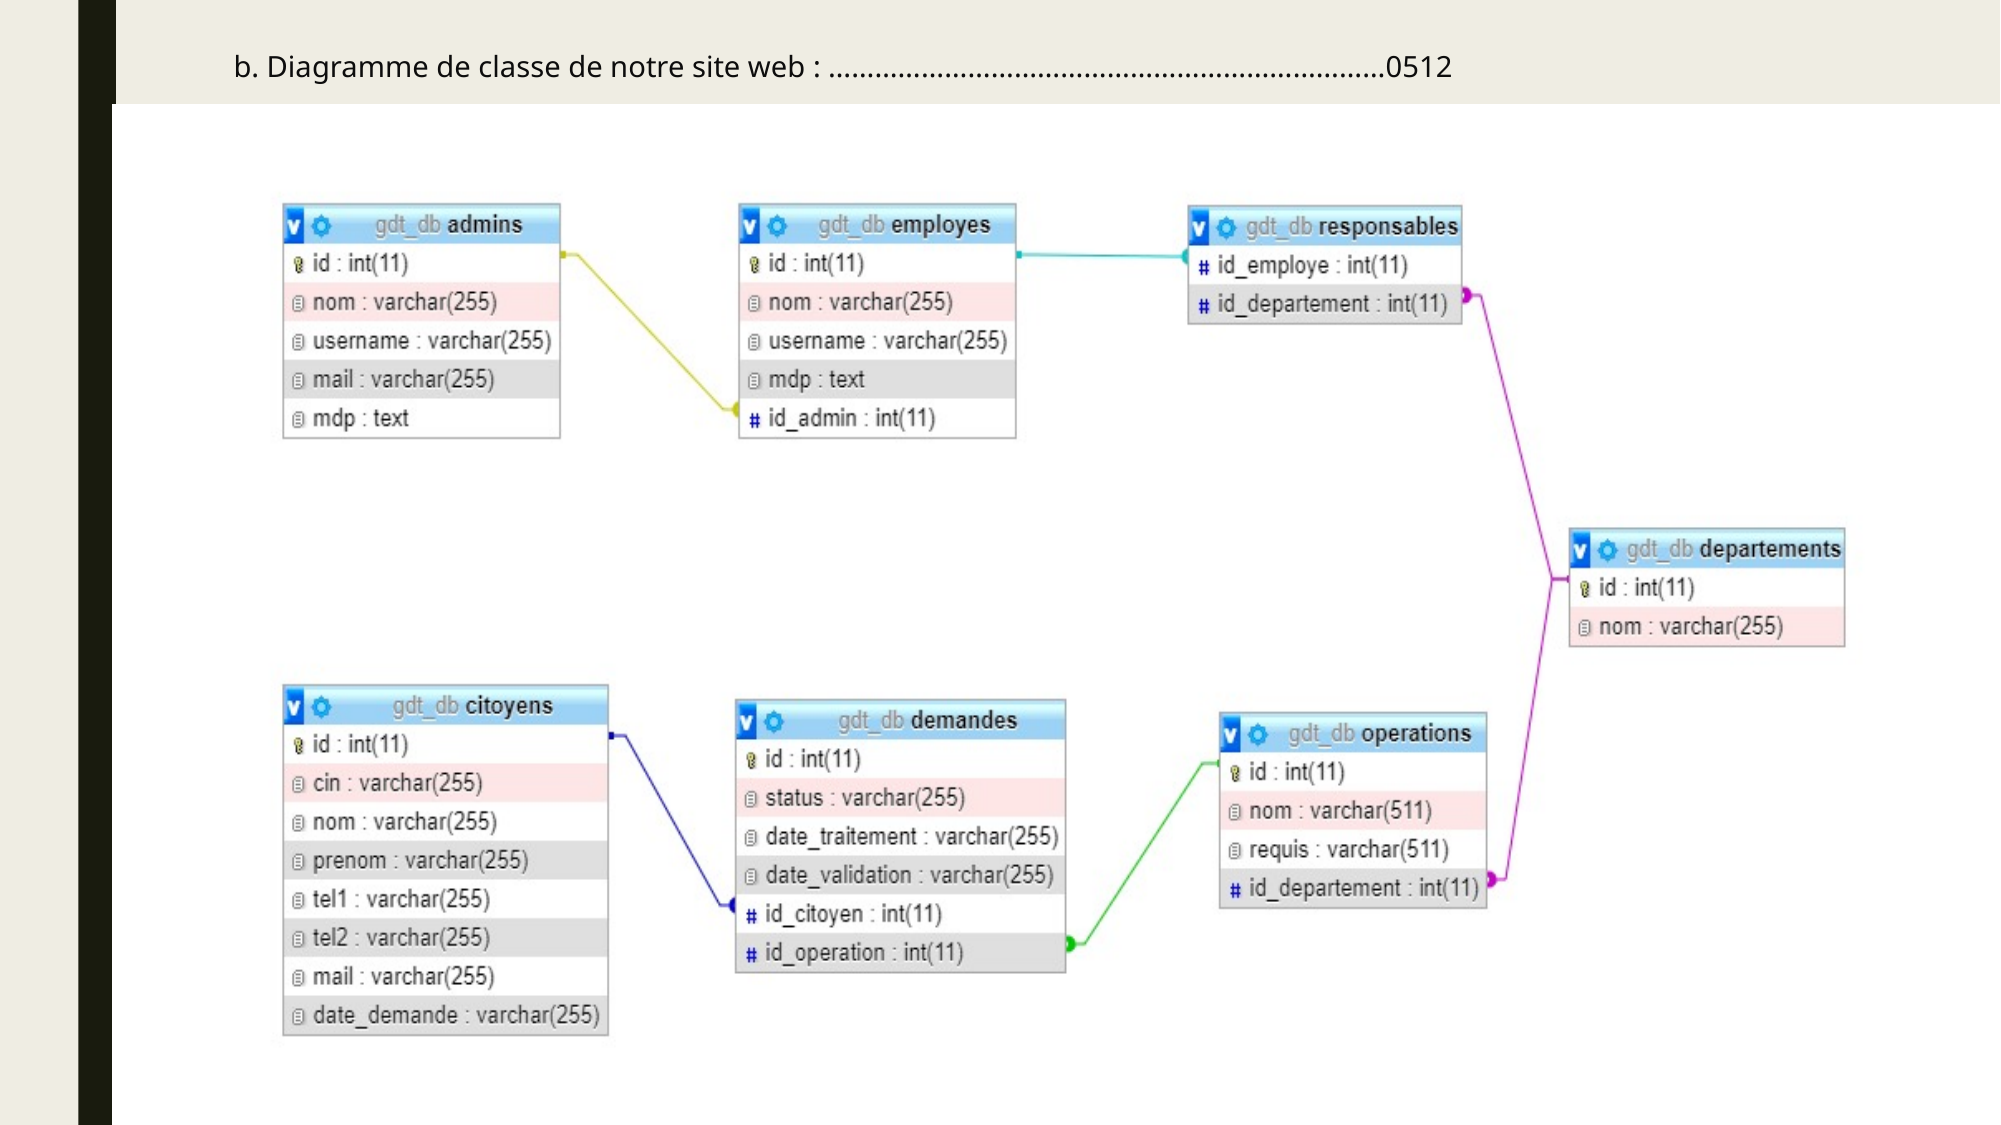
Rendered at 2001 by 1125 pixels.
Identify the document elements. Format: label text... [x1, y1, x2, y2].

picture [112, 104, 2000, 1125]
list b. Diagramme de classe de notre site web : ………………………………………………………………0512 [210, 43, 1790, 104]
